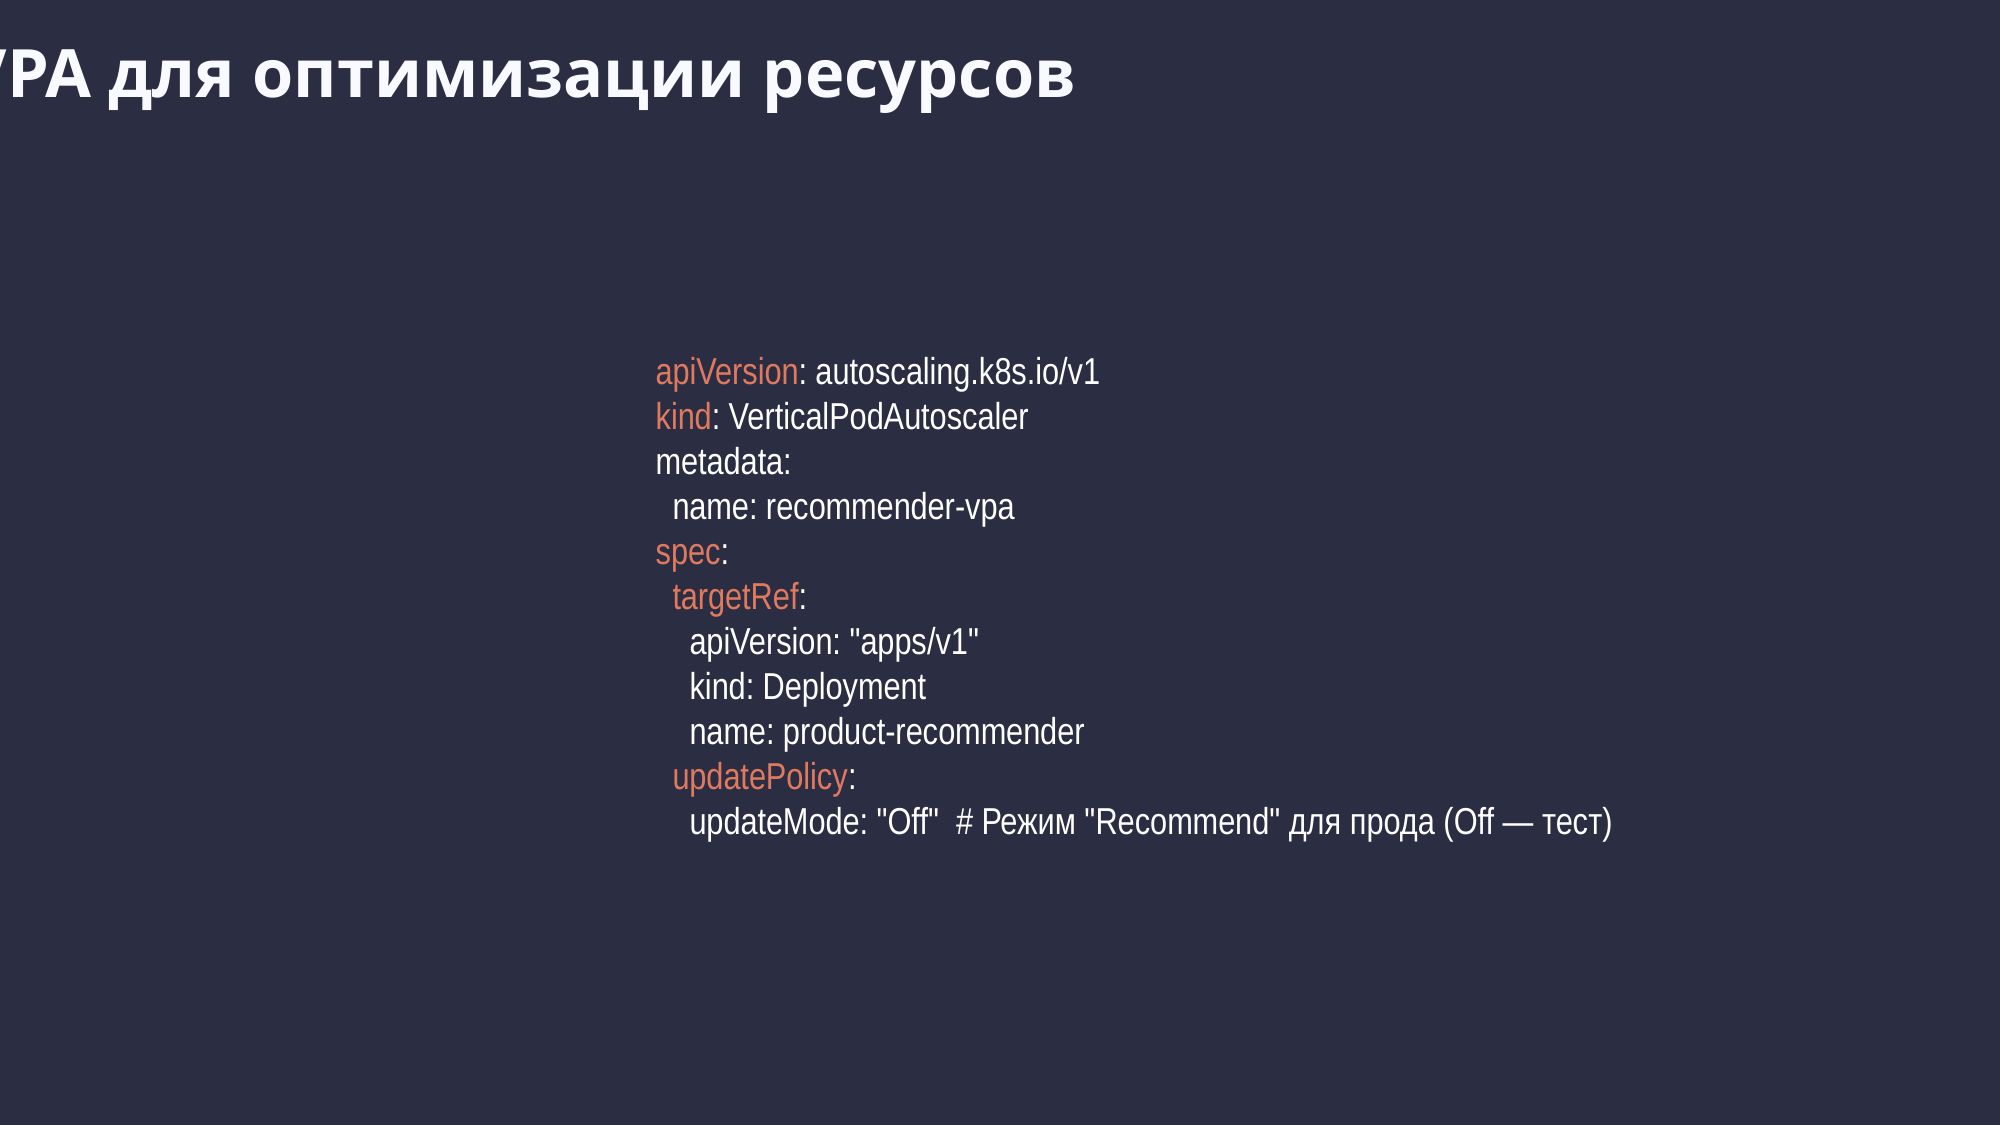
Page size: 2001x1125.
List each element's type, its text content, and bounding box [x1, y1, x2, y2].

text_box VPA для оптимизации ресурсов [0, 23, 1092, 119]
text_box apiVersion: autoscaling.k8s.io/v1 kind: VerticalPodAutoscaler metadata: name: recommender-vpa spec: targetRef: apiVersion: "apps/v1" kind: Deployment name: product-recommender updatePolicy: updateMode: "Off" # Режим "Recommend" для прода (Off — тест) [640, 339, 1734, 850]
